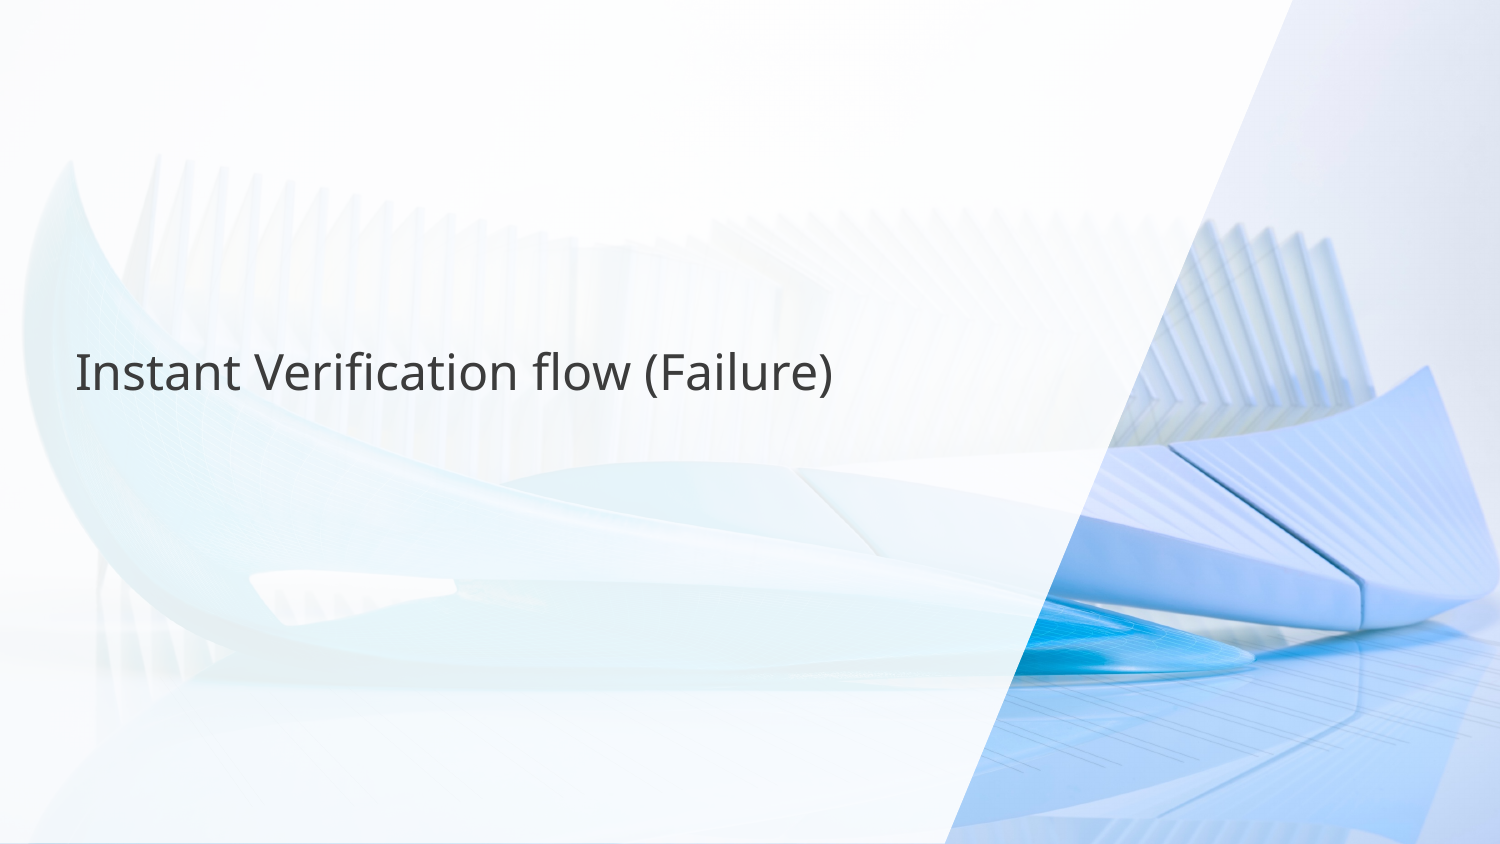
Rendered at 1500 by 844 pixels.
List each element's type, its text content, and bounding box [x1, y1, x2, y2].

picture [945, 0, 1500, 844]
title Instant Verification flow (Failure) [75, 346, 1100, 460]
